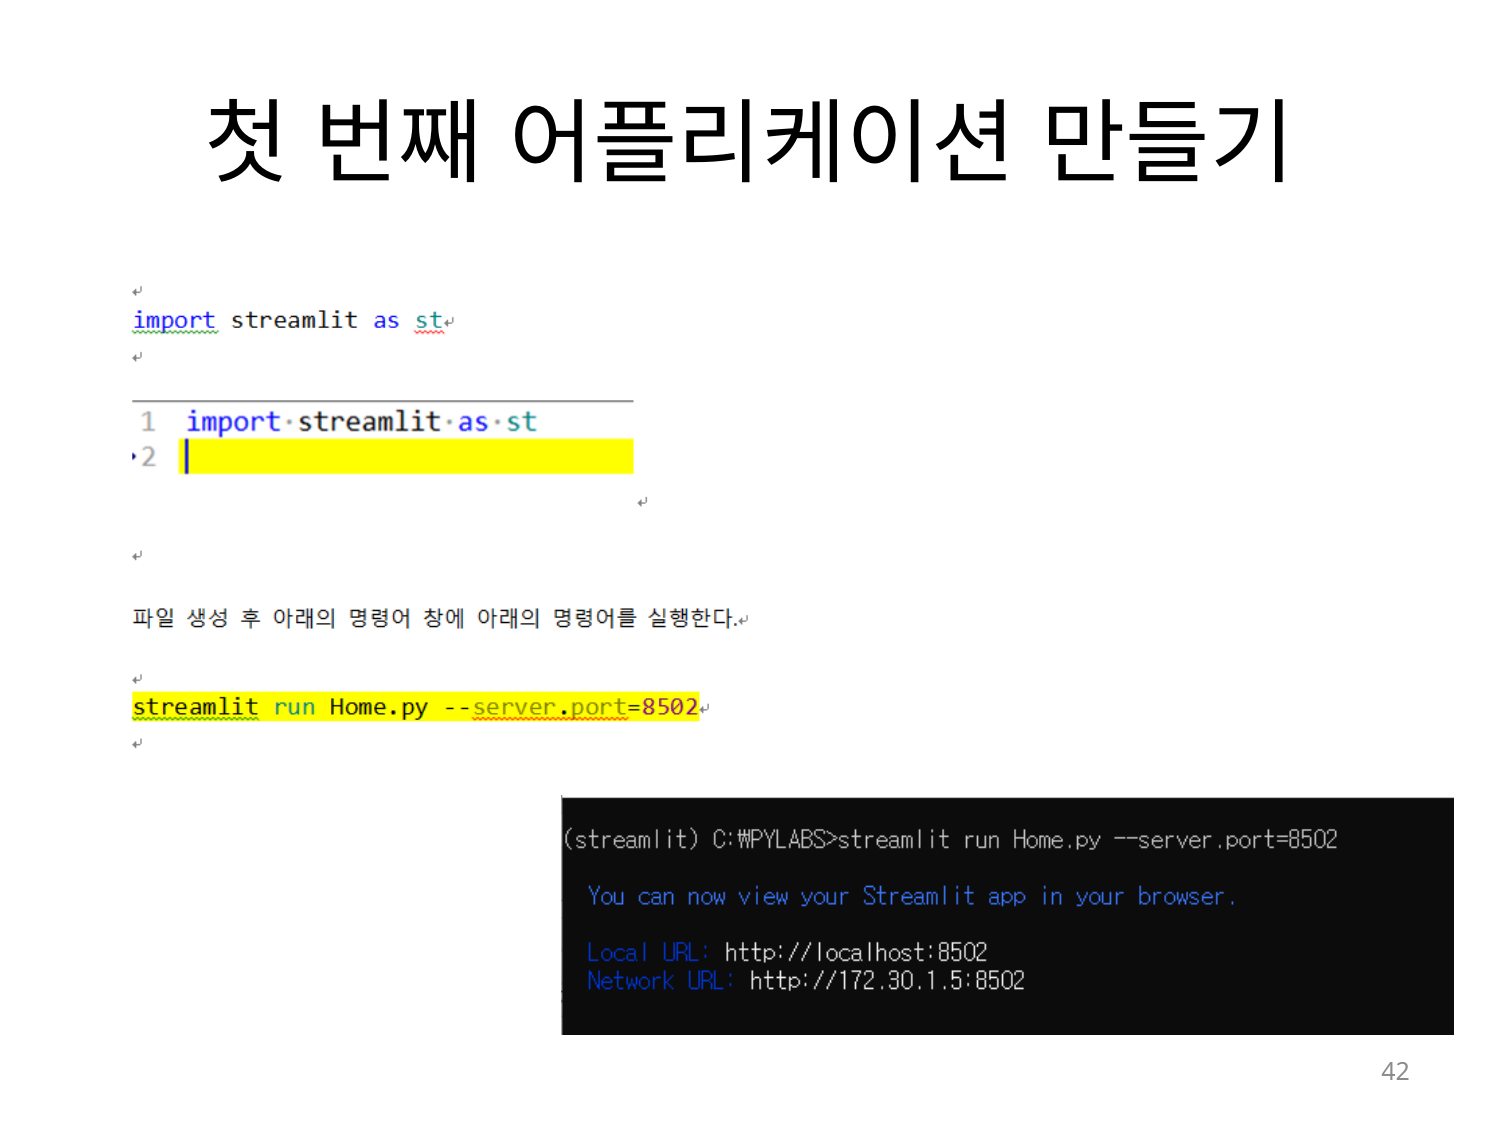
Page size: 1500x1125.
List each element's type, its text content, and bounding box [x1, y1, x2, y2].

picture [560, 795, 1454, 1036]
picture [76, 277, 928, 768]
title 첫 번째 어플리케이션 만들기 [75, 45, 1425, 233]
slide_number 42 [1074, 1044, 1425, 1103]
